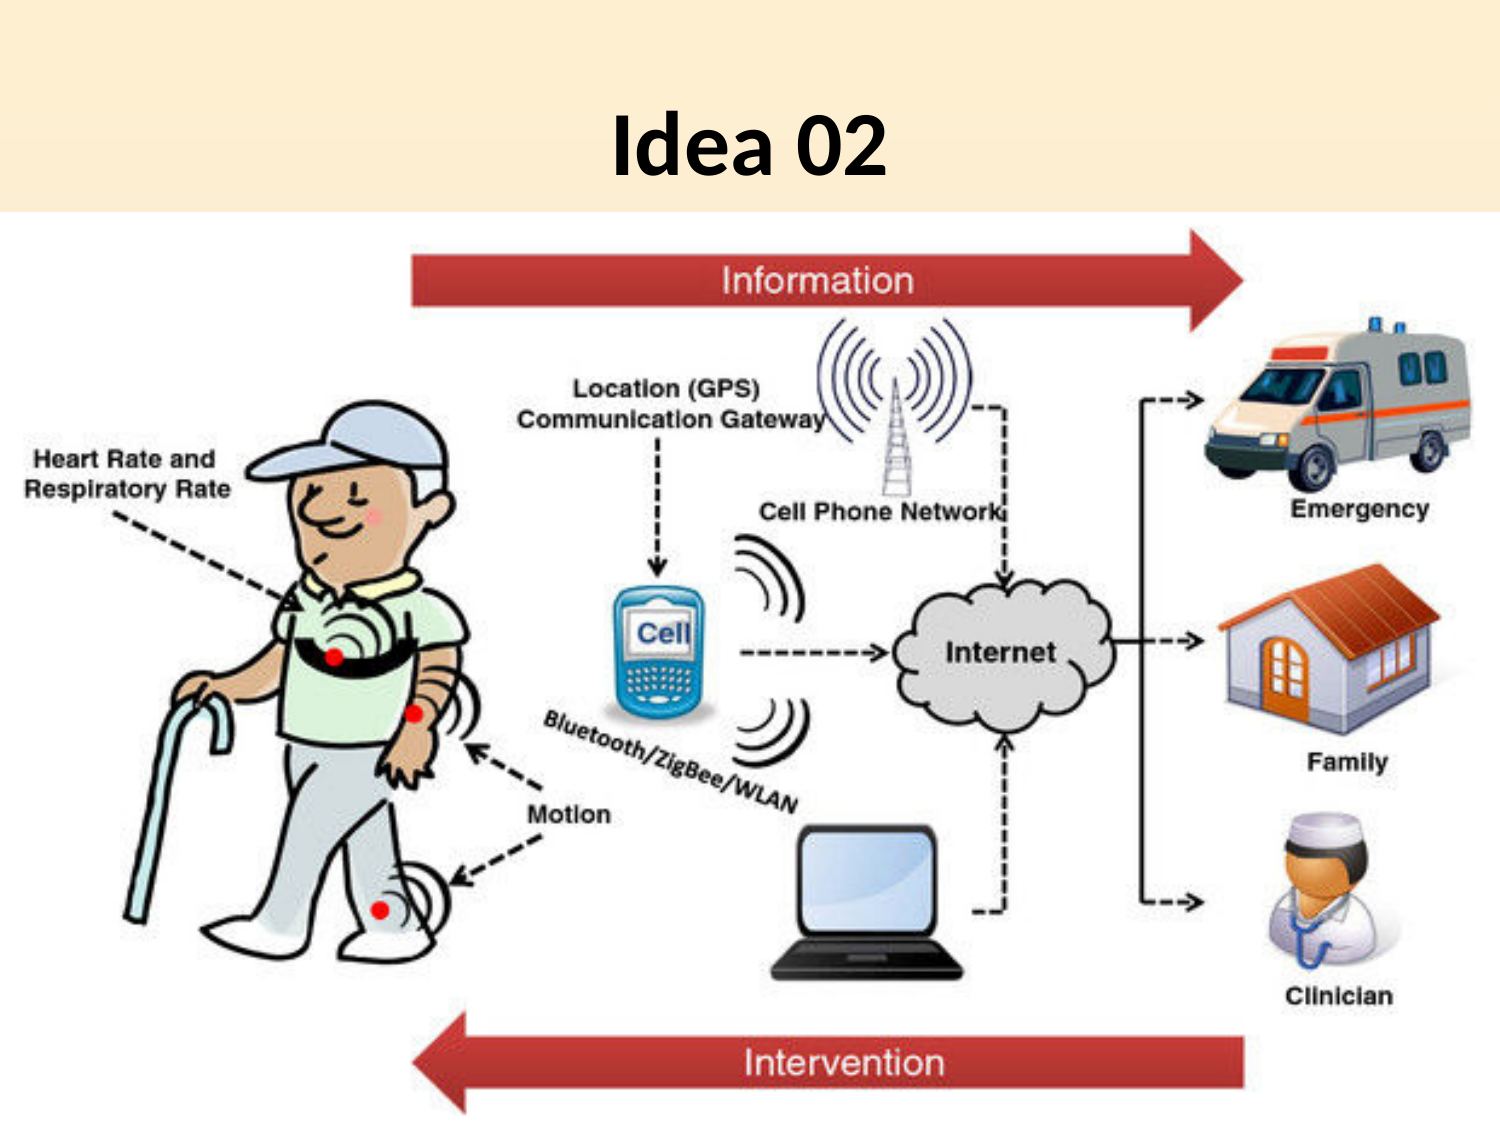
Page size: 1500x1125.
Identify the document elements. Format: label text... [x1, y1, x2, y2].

title Idea 02 [75, 45, 1425, 210]
picture [0, 212, 1500, 1125]
